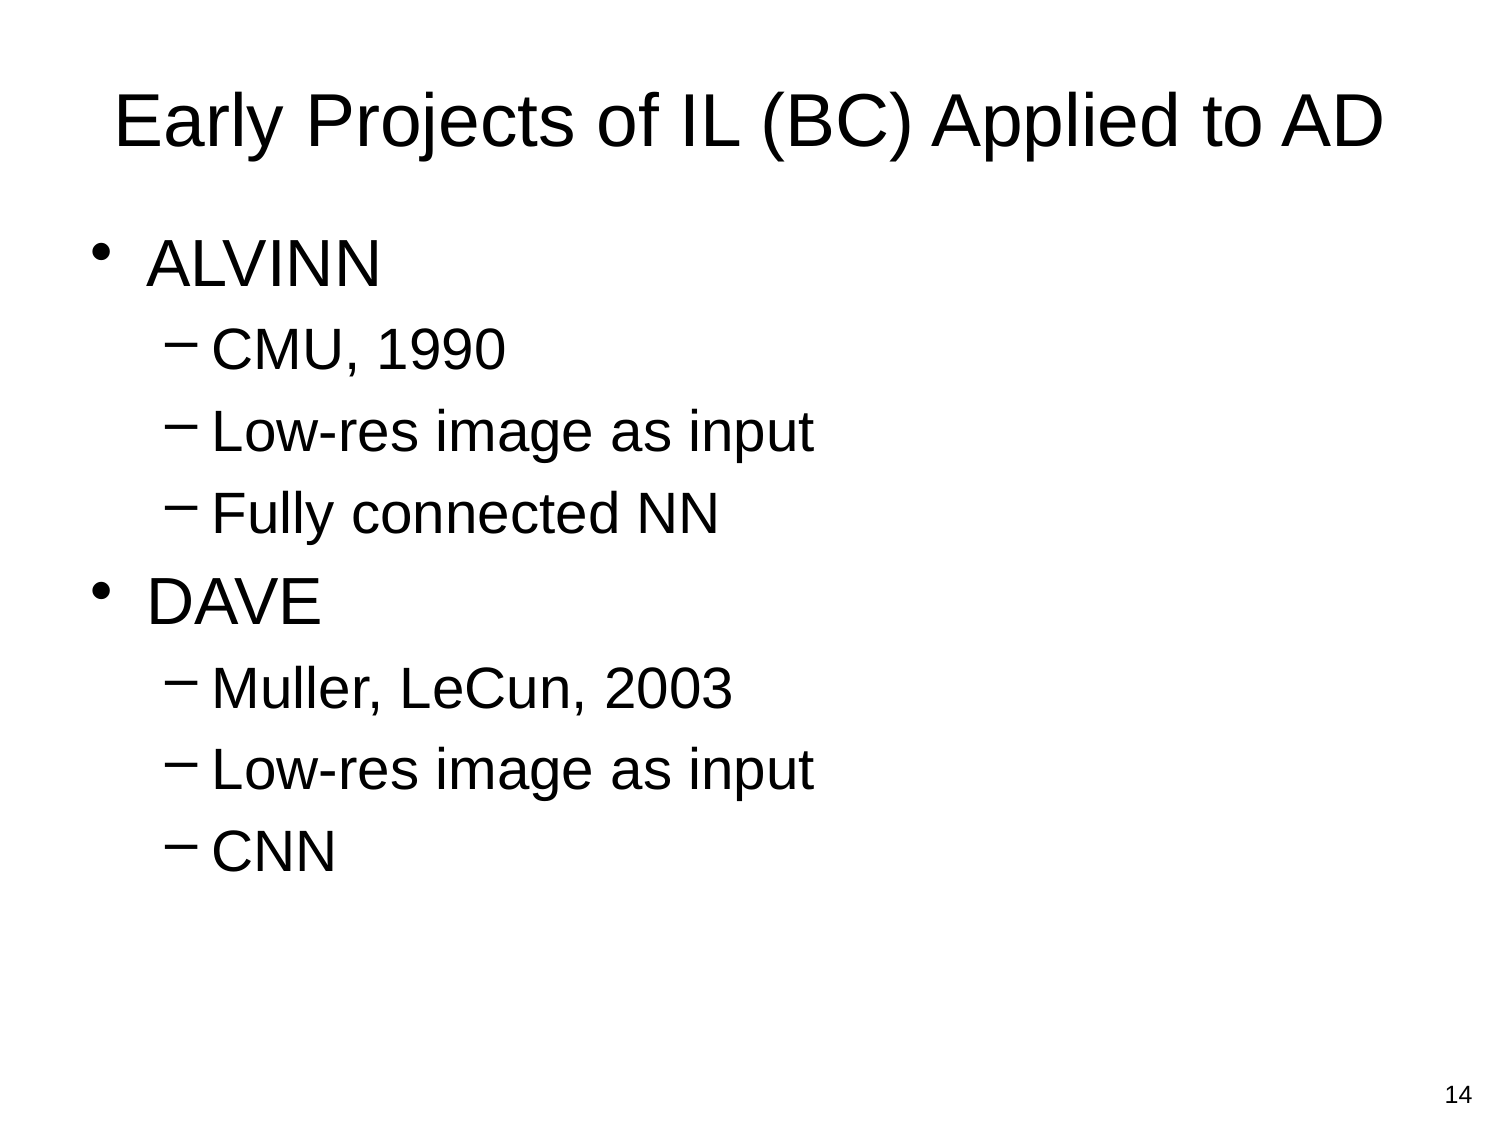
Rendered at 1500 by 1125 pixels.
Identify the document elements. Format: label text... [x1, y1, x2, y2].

slide_number 14 [1137, 1070, 1488, 1112]
list ALVINN CMU, 1990 Low-res image as input Fully connected NN DAVE Muller, LeCun, 2003 Low-res image as input CNN [74, 212, 1426, 1051]
title Early Projects of IL (BC) Applied to AD [74, 44, 1426, 188]
